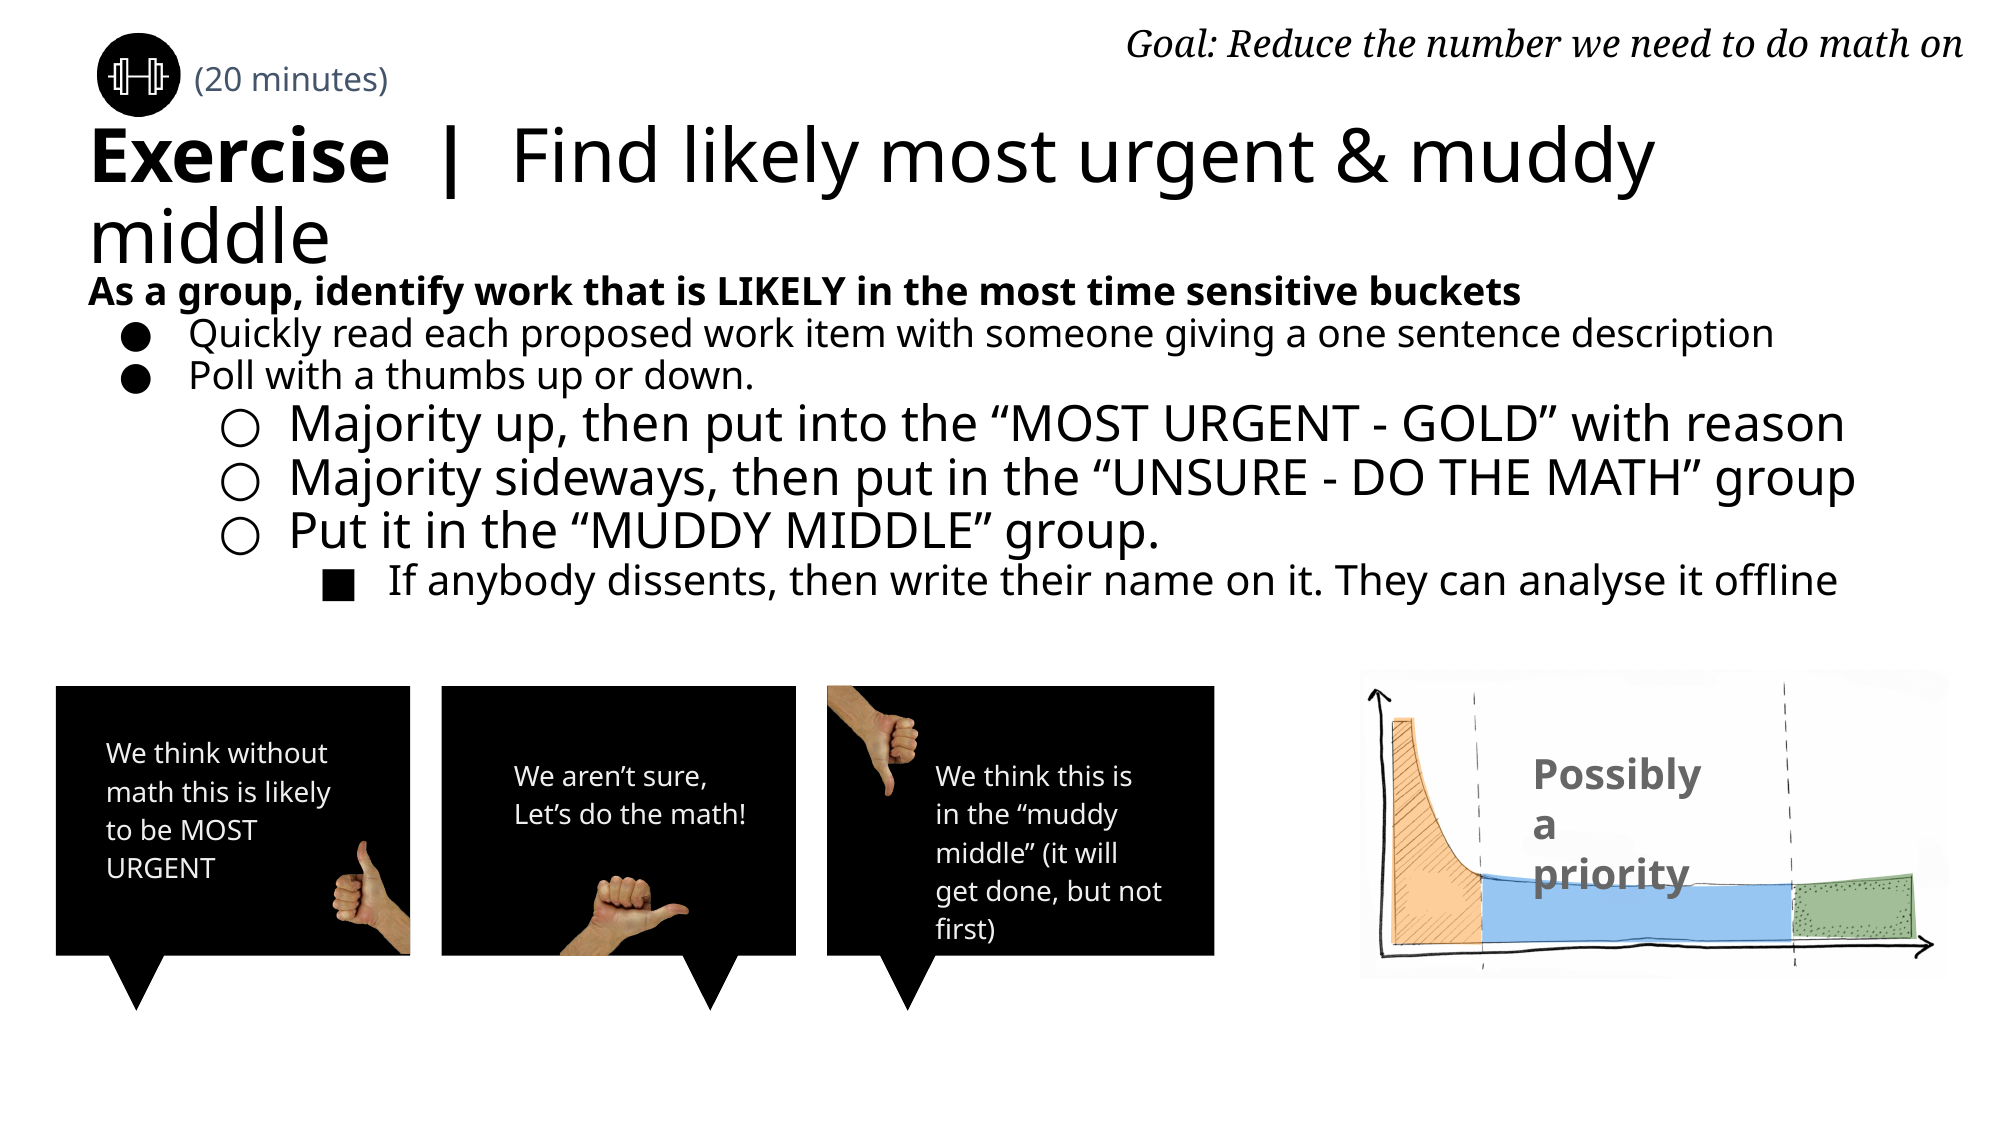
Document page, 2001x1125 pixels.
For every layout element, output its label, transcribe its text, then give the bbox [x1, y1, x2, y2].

text_box Goal: Reduce the number we need to do math on [1105, 0, 2000, 176]
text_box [456, 671, 781, 1026]
picture [245, 809, 411, 955]
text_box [70, 671, 396, 1026]
picture [1360, 670, 1949, 979]
picture [827, 685, 944, 827]
picture [93, 29, 183, 120]
text_box (20 minutes) [183, 39, 660, 111]
title Exercise | Find likely most urgent & muddy middle [68, 97, 1932, 223]
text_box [858, 654, 1184, 1042]
picture [552, 783, 732, 949]
list As a group, identify work that is LIKELY in the most time sensitive buckets Quickly read each proposed work item with someone giving a one sentence description Poll with a thumbs up or down. Majority up, then put into the “MOST URGENT - GOLD” with reason Majority sideways, then put in the “UNSURE - DO THE MATH” group Put it in the “MUDDY MIDDLE” group. If anybody dissents, then write their name on it. They can analyse it offline [68, 252, 1932, 1000]
